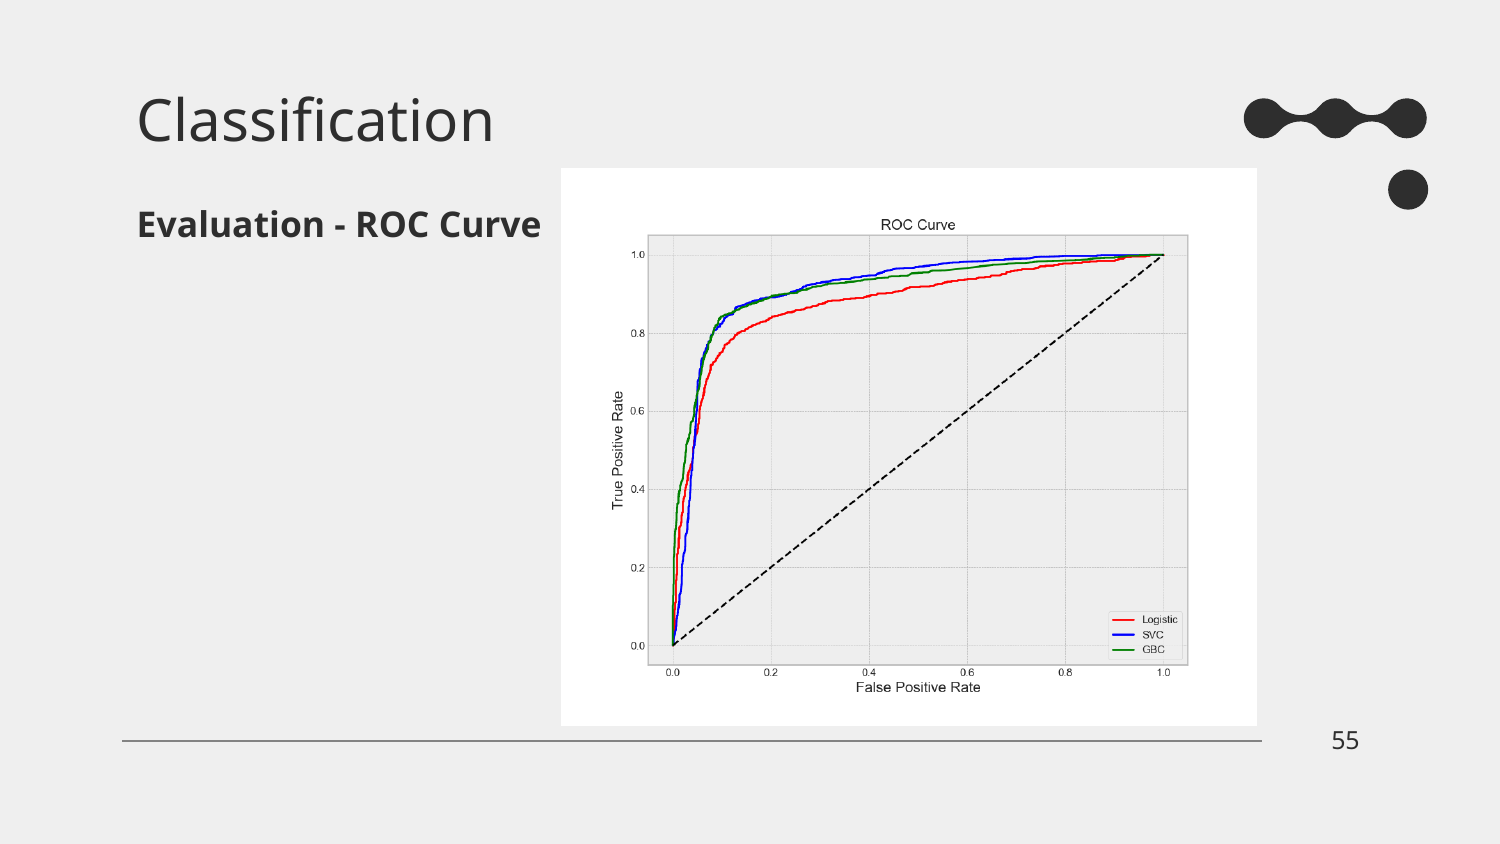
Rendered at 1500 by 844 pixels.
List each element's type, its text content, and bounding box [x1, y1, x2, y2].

title Classification [121, 86, 1197, 150]
slide_number 55 [1312, 725, 1379, 758]
subtitle Evaluation - ROC Curve [121, 168, 560, 278]
picture [561, 168, 1258, 726]
